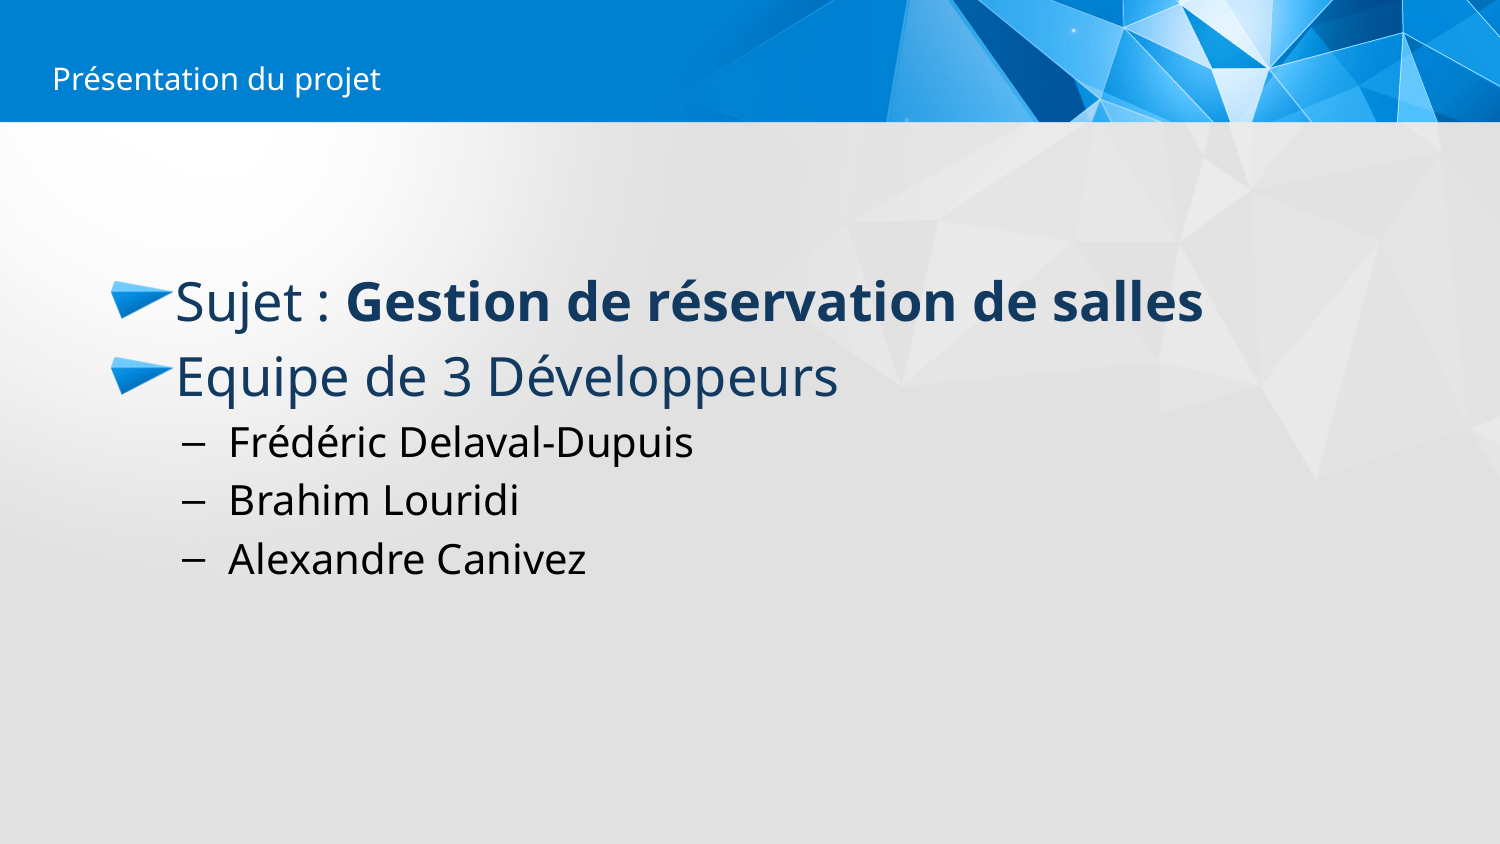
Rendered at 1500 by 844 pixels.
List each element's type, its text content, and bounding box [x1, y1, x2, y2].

list Présentation du projet [52, 58, 636, 104]
picture [0, 0, 1500, 844]
list Sujet : Gestion de réservation de salles Equipe de 3 Développeurs Frédéric Delaval-Dupuis Brahim Louridi Alexandre Canivez [92, 183, 1387, 741]
